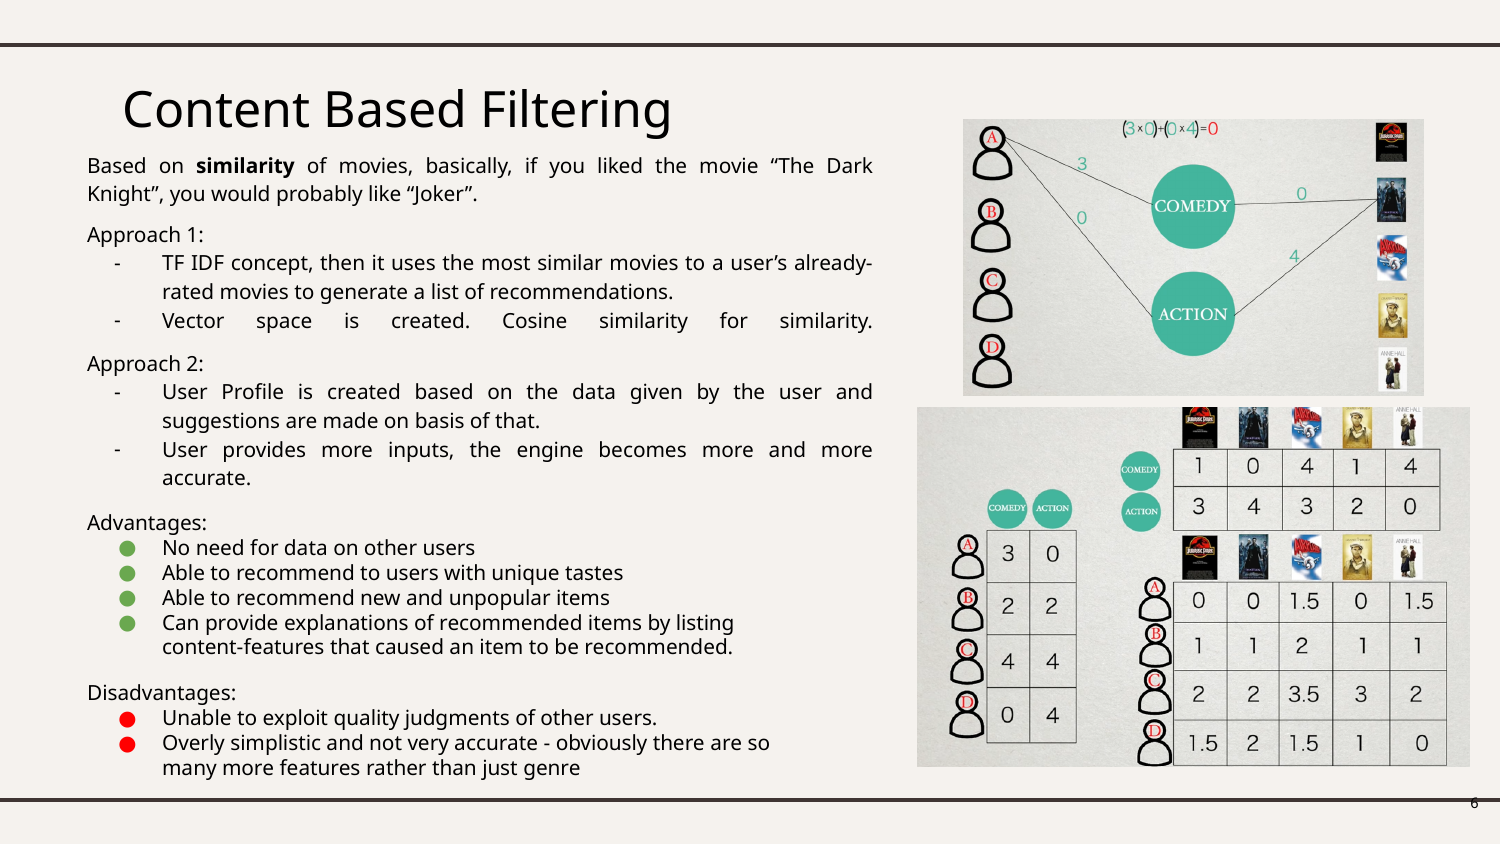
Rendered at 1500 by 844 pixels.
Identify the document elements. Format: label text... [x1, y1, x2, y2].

picture [917, 407, 1470, 767]
picture [962, 119, 1425, 396]
title Content Based Filtering [107, 62, 813, 157]
subtitle Based on similarity of movies, basically, if you liked the movie “The Dark Knight”, you would probably like “Joker”. Approach 1: TF IDF concept, then it uses the most similar movies to a user’s already-rated movies to generate a list of recommendations. Vector space is created. Cosine similarity for similarity. Approach 2: User Profile is created based on the data given by the user and suggestions are made on basis of that. User provides more inputs, the engine becomes more and more accurate. [72, 133, 889, 458]
text_box Advantages: No need for data on other users Able to recommend to users with unique tastes Able to recommend new and unpopular items Can provide explanations of recommended items by listing content-features that caused an item to be recommended. [72, 494, 803, 665]
slide_number 6 [1403, 779, 1494, 844]
text_box Disadvantages: Unable to exploit quality judgments of other users. Overly simplistic and not very accurate - obviously there are so many more features rather than just genre [72, 665, 803, 820]
